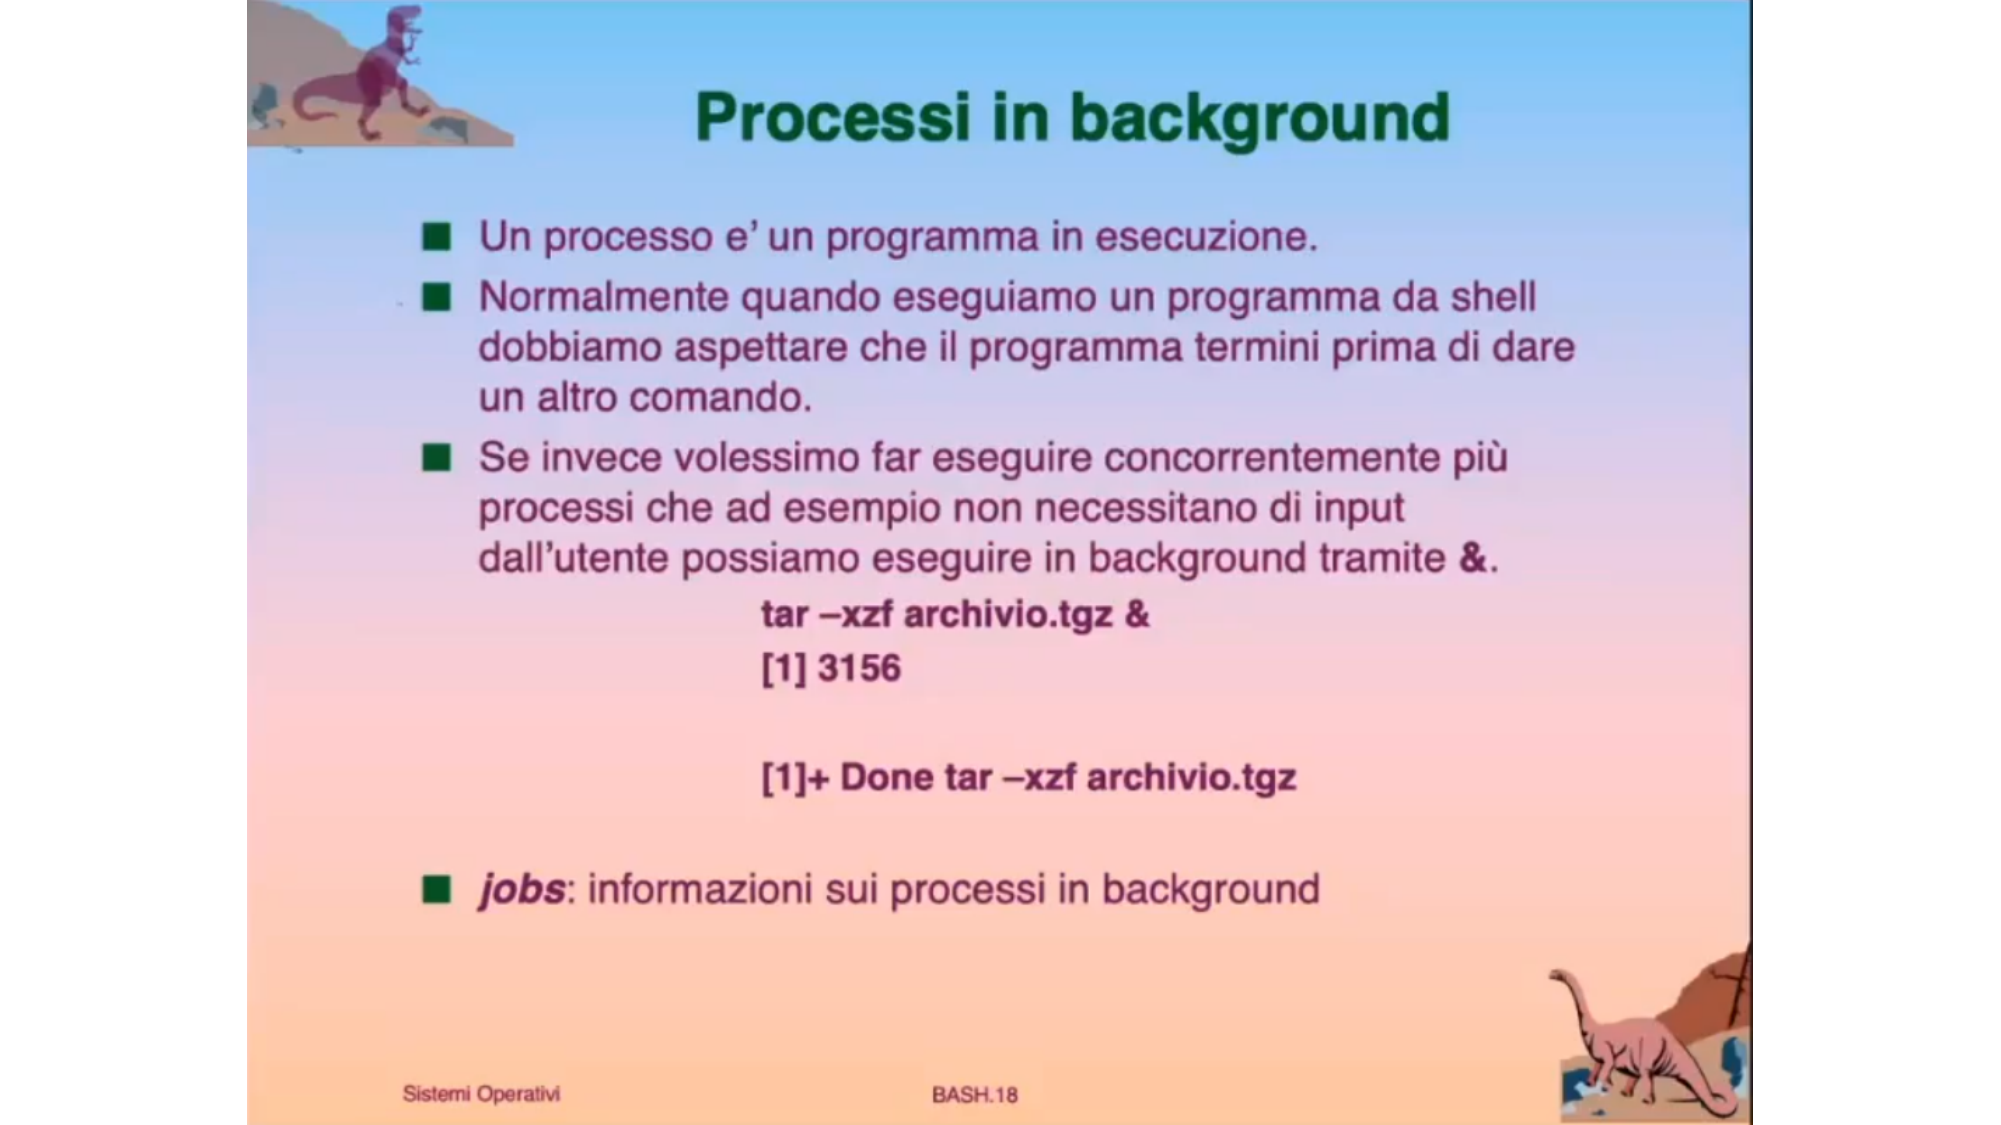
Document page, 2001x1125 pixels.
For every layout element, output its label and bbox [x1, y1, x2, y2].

picture [247, 0, 1753, 1125]
